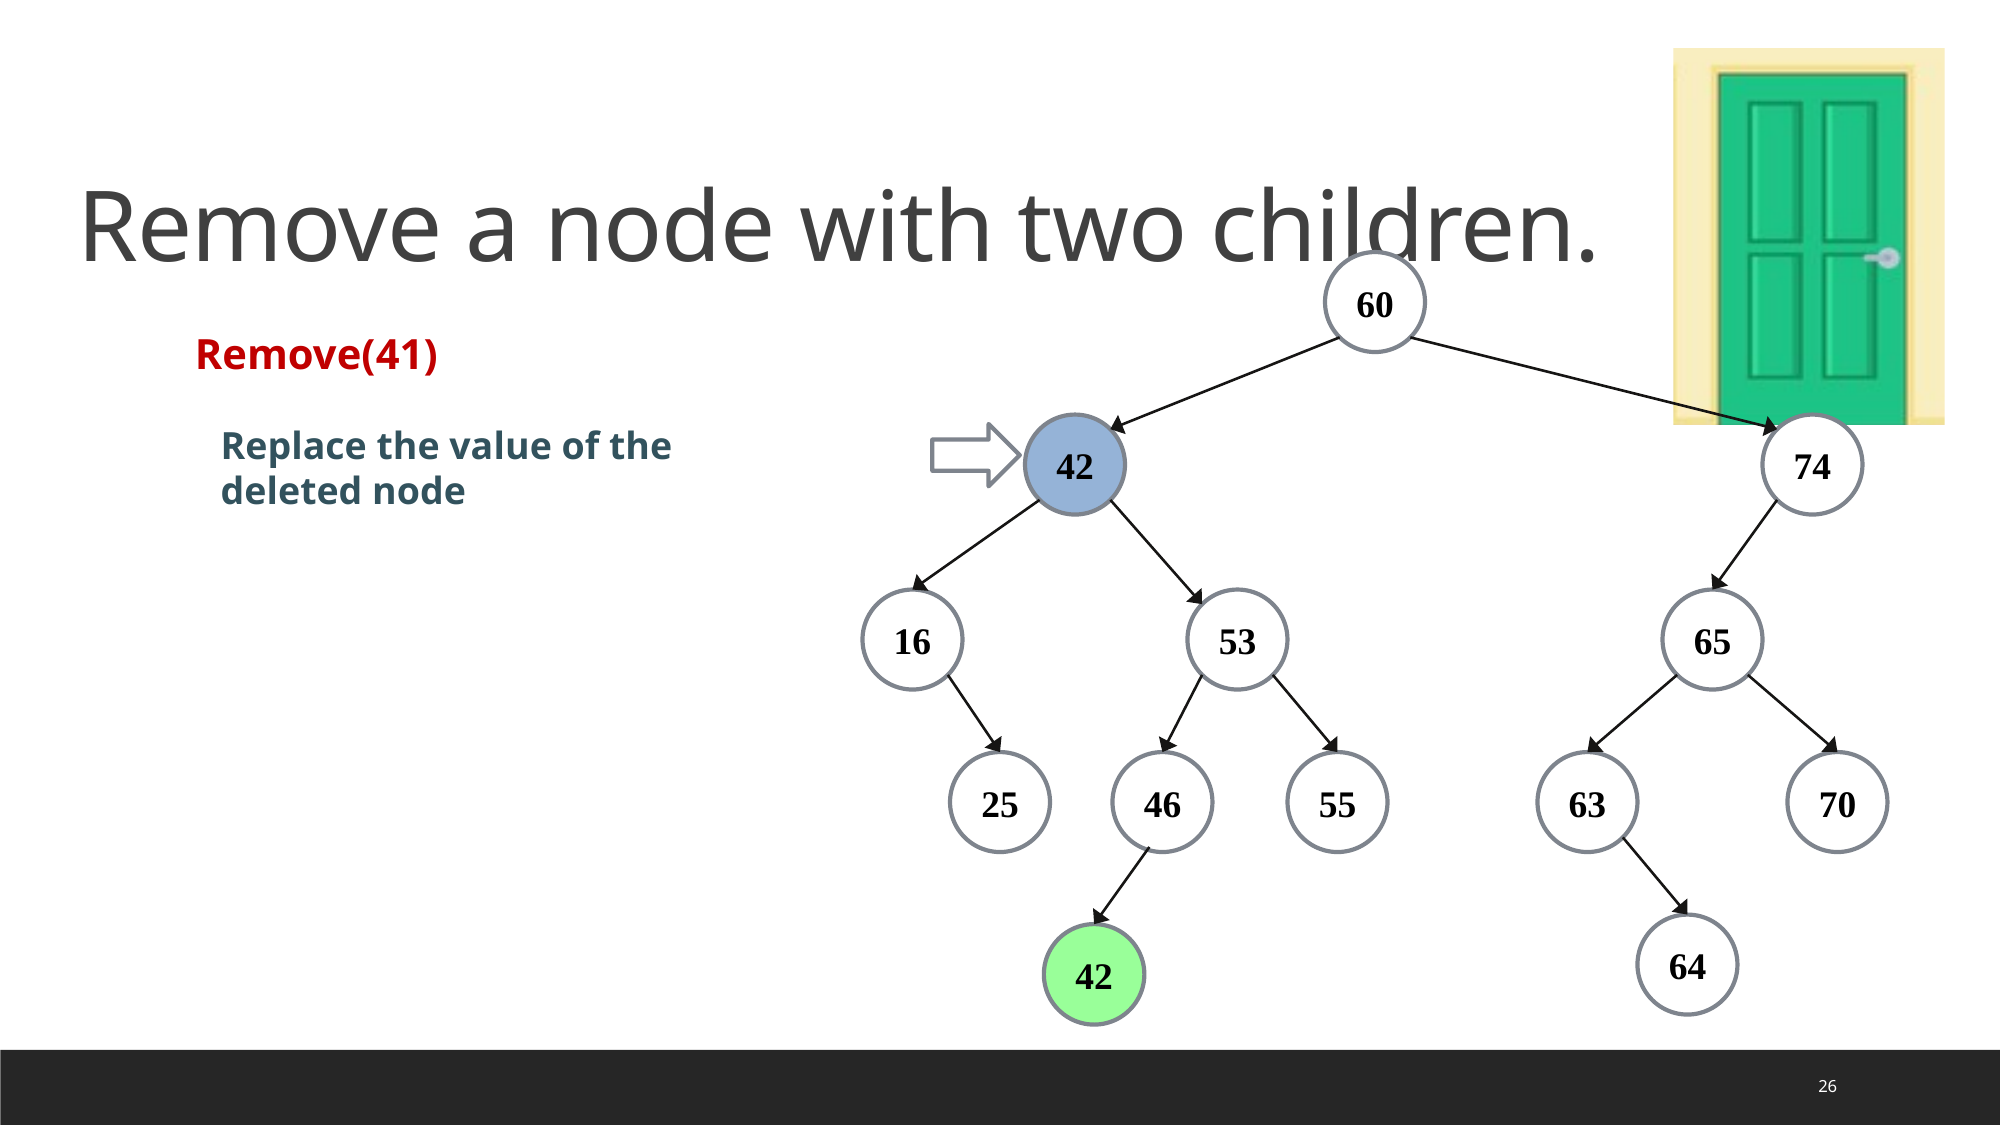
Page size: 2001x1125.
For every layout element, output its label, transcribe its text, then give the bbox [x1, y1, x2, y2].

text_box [1593, 668, 1672, 759]
picture [1672, 48, 1946, 425]
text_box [1616, 843, 1695, 909]
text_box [1547, 199, 1641, 568]
text_box 42 [1025, 414, 1126, 515]
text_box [930, 480, 1022, 609]
text_box 74 [1762, 433, 1863, 515]
text_box Remove(41) [179, 321, 480, 386]
text_box [932, 423, 1020, 477]
text_box 70 [1787, 752, 1888, 853]
text_box 53 [1187, 589, 1288, 690]
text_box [1266, 680, 1345, 747]
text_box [1178, 268, 1272, 499]
text_box 55 [1287, 753, 1388, 853]
text_box Replace the value of the deleted node [205, 414, 719, 520]
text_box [1699, 511, 1791, 578]
title Remove a node with two children. [62, 52, 1669, 290]
text_box 65 [1662, 589, 1763, 690]
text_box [1753, 668, 1832, 759]
text_box 46 [1112, 752, 1213, 853]
text_box 42 [1043, 924, 1145, 1025]
text_box 16 [862, 589, 963, 690]
text_box 64 [1637, 915, 1738, 1015]
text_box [1143, 693, 1222, 734]
text_box 25 [950, 752, 1051, 853]
text_box 60 [1325, 252, 1426, 353]
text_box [1093, 846, 1150, 925]
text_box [934, 686, 1013, 741]
slide_number 26 [1803, 1057, 1932, 1118]
text_box 63 [1537, 752, 1638, 853]
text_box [1103, 505, 1209, 599]
